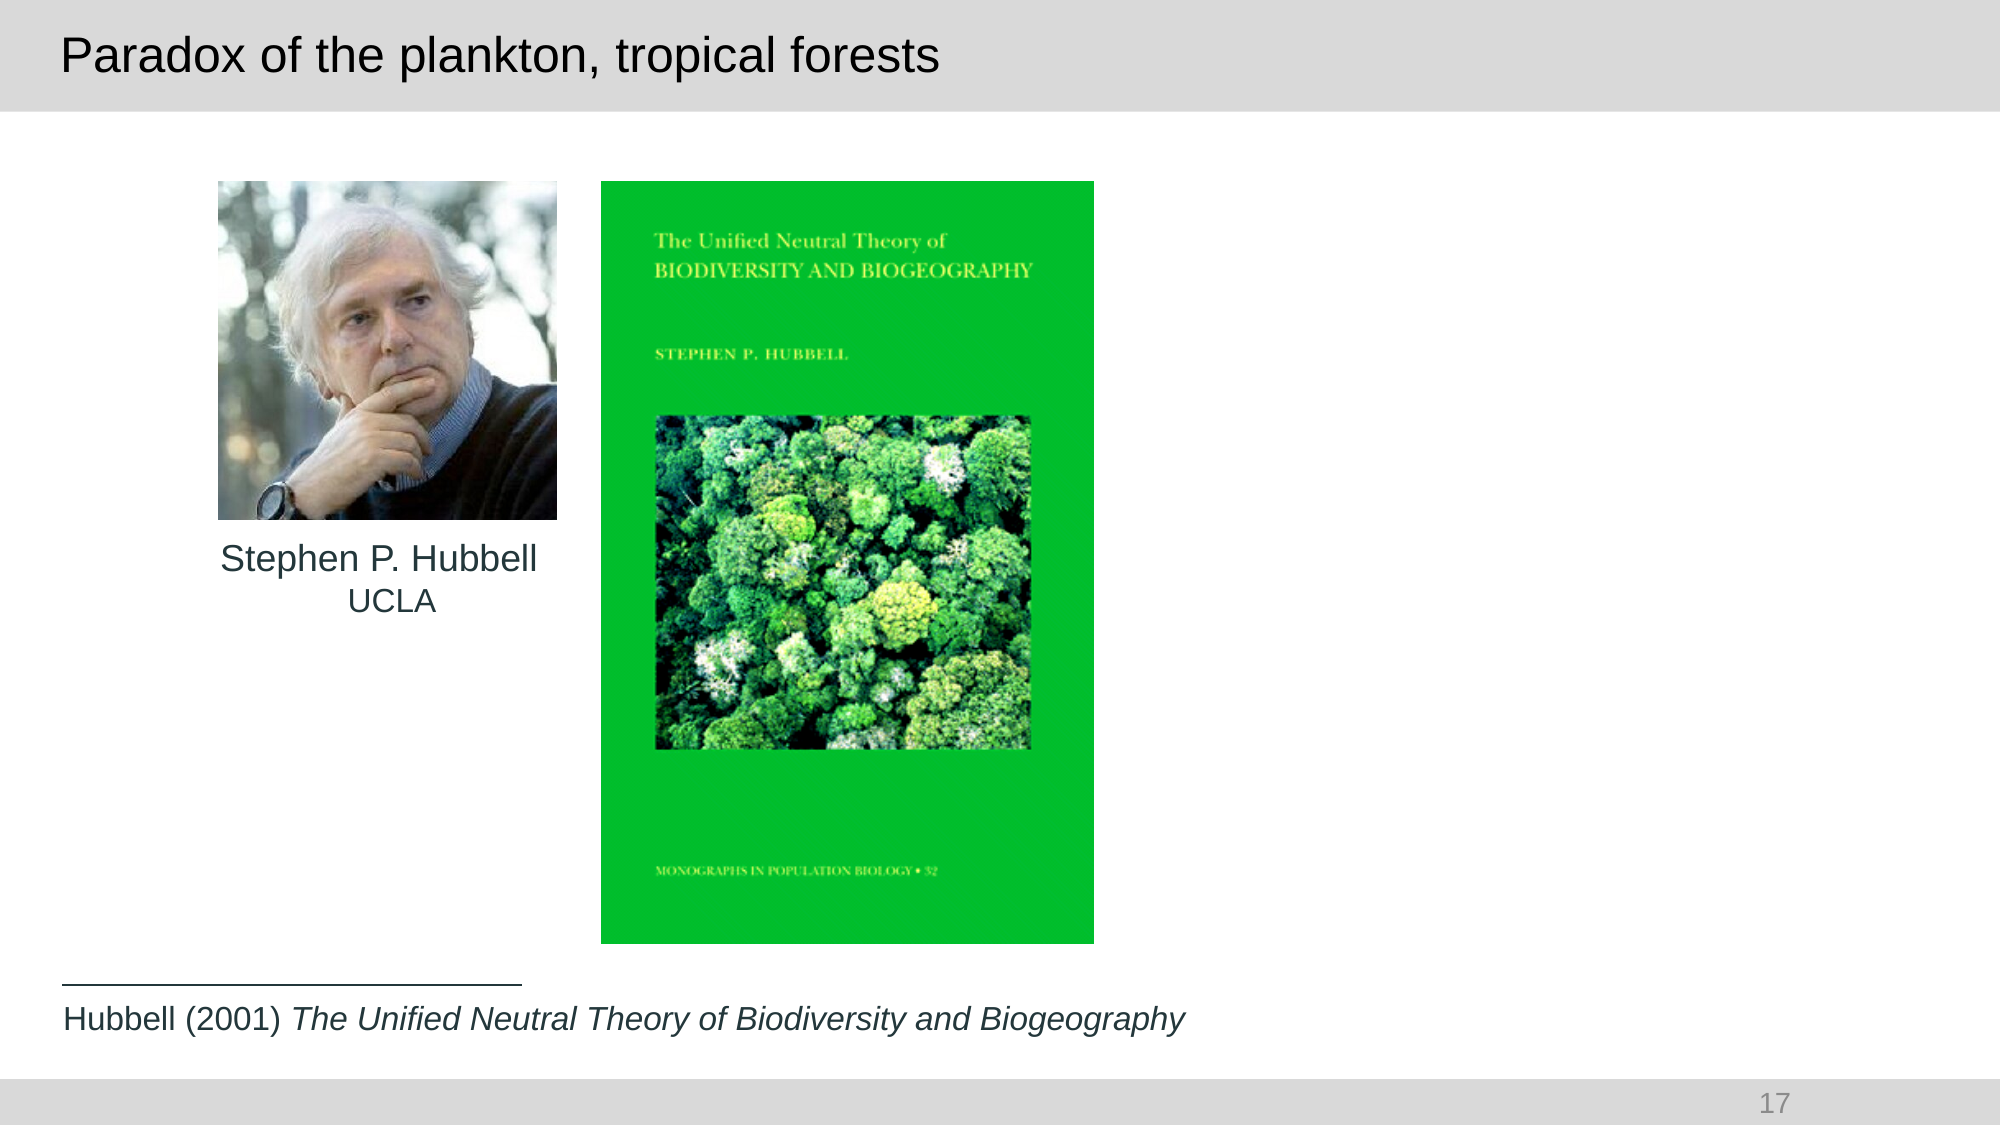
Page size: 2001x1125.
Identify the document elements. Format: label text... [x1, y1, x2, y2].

slide_number 17 [1550, 1079, 2000, 1125]
footer [0, 1079, 1550, 1125]
picture [218, 181, 557, 520]
title Paradox of the plankton, tropical forests [0, 0, 2000, 112]
text_box Hubbell (2001) The Unified Neutral Theory of Biodiversity and Biogeography [48, 989, 1438, 1045]
text_box Stephen P. Hubbell UCLA [205, 526, 579, 627]
picture [601, 181, 1094, 944]
